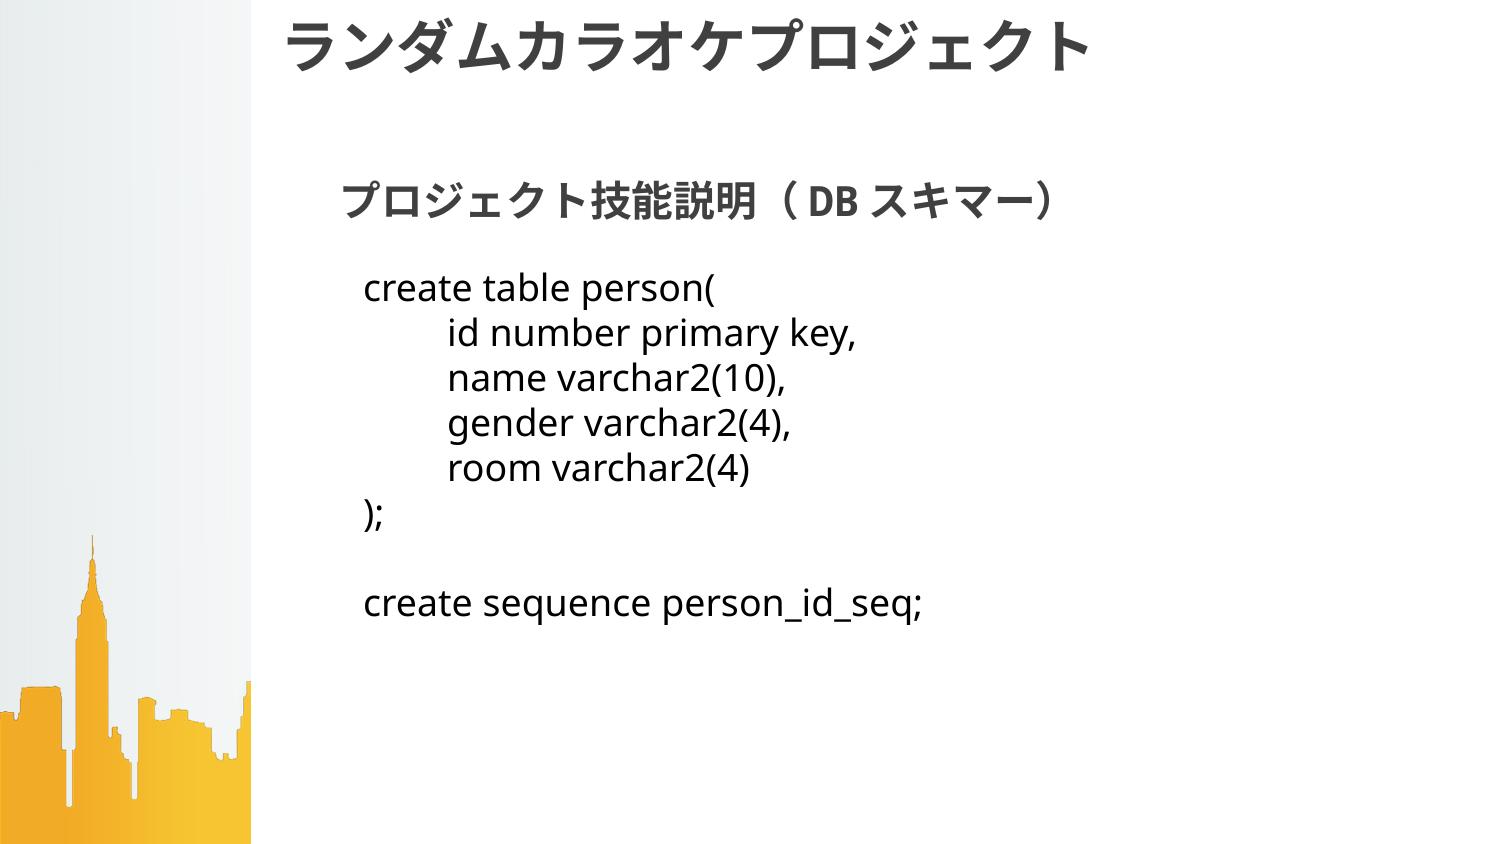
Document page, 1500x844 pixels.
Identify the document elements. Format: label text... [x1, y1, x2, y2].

list プロジェクト技能説明（DBスキマー） [324, 161, 1459, 238]
picture [0, 0, 1500, 844]
title ランダムカラオケプロジェクト [265, 0, 1500, 92]
text_box create table person( id number primary key, name varchar2(10), gender varchar2(4), room varchar2(4) ); create sequence person_id_seq; [348, 256, 951, 632]
